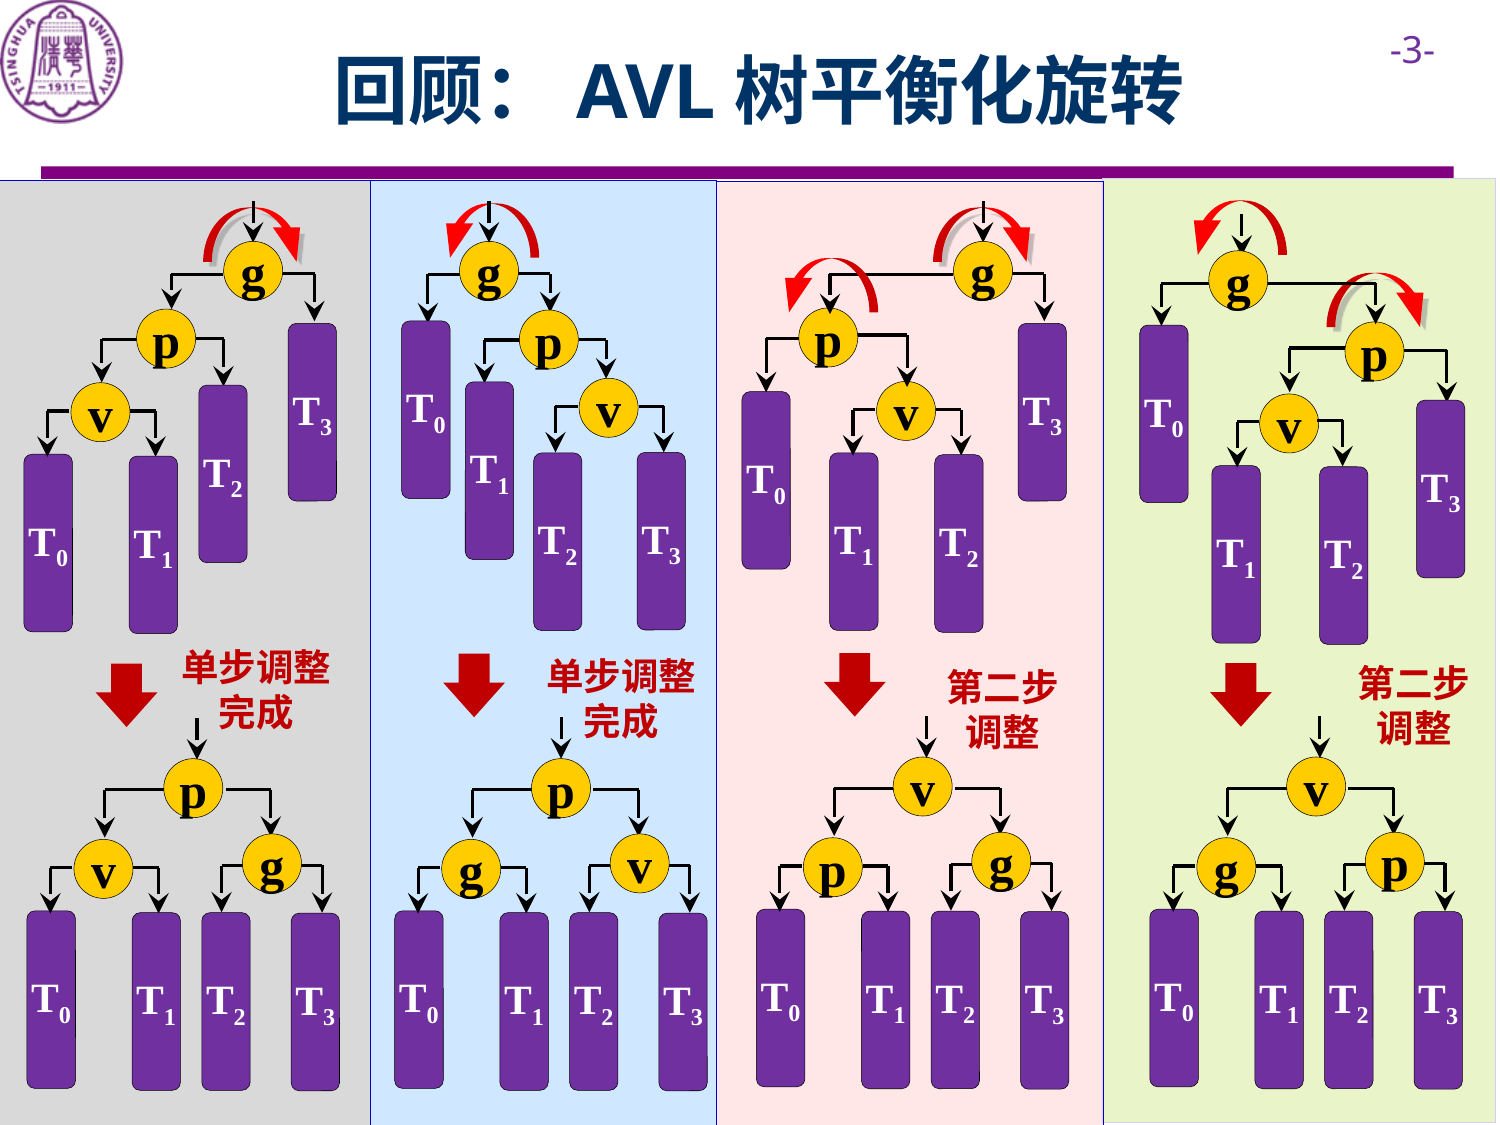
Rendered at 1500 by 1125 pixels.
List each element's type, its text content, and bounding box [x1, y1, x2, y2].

text_box 第二步 调整 [1338, 653, 1490, 758]
text_box [0, 180, 370, 1125]
text_box T3 [658, 913, 708, 1091]
text_box [370, 180, 716, 1125]
text_box 单步调整完成 [525, 645, 718, 750]
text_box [471, 789, 534, 838]
text_box g [441, 839, 501, 899]
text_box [23, 200, 337, 634]
text_box v [610, 834, 670, 893]
picture [0, 0, 124, 124]
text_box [417, 867, 441, 914]
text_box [1139, 200, 1466, 645]
text_box [823, 653, 886, 714]
text_box T0 [394, 910, 444, 1089]
text_box [1210, 663, 1272, 714]
text_box [95, 663, 158, 716]
text_box p [531, 758, 591, 818]
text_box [755, 715, 1070, 1090]
text_box 单步调整完成 [160, 636, 352, 741]
title 回顾：AVL树平衡化旋转 [135, 13, 1383, 165]
text_box [716, 181, 1104, 1125]
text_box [401, 200, 686, 631]
text_box [443, 653, 505, 718]
text_box [1101, 177, 1496, 1123]
text_box T1 [499, 912, 549, 1091]
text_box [500, 867, 527, 914]
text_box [26, 717, 340, 1092]
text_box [589, 865, 612, 913]
text_box T2 [569, 912, 618, 1091]
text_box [1149, 715, 1463, 1090]
text_box 第二步 调整 [927, 656, 1078, 762]
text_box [593, 789, 640, 837]
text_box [741, 200, 1067, 633]
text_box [654, 864, 691, 913]
